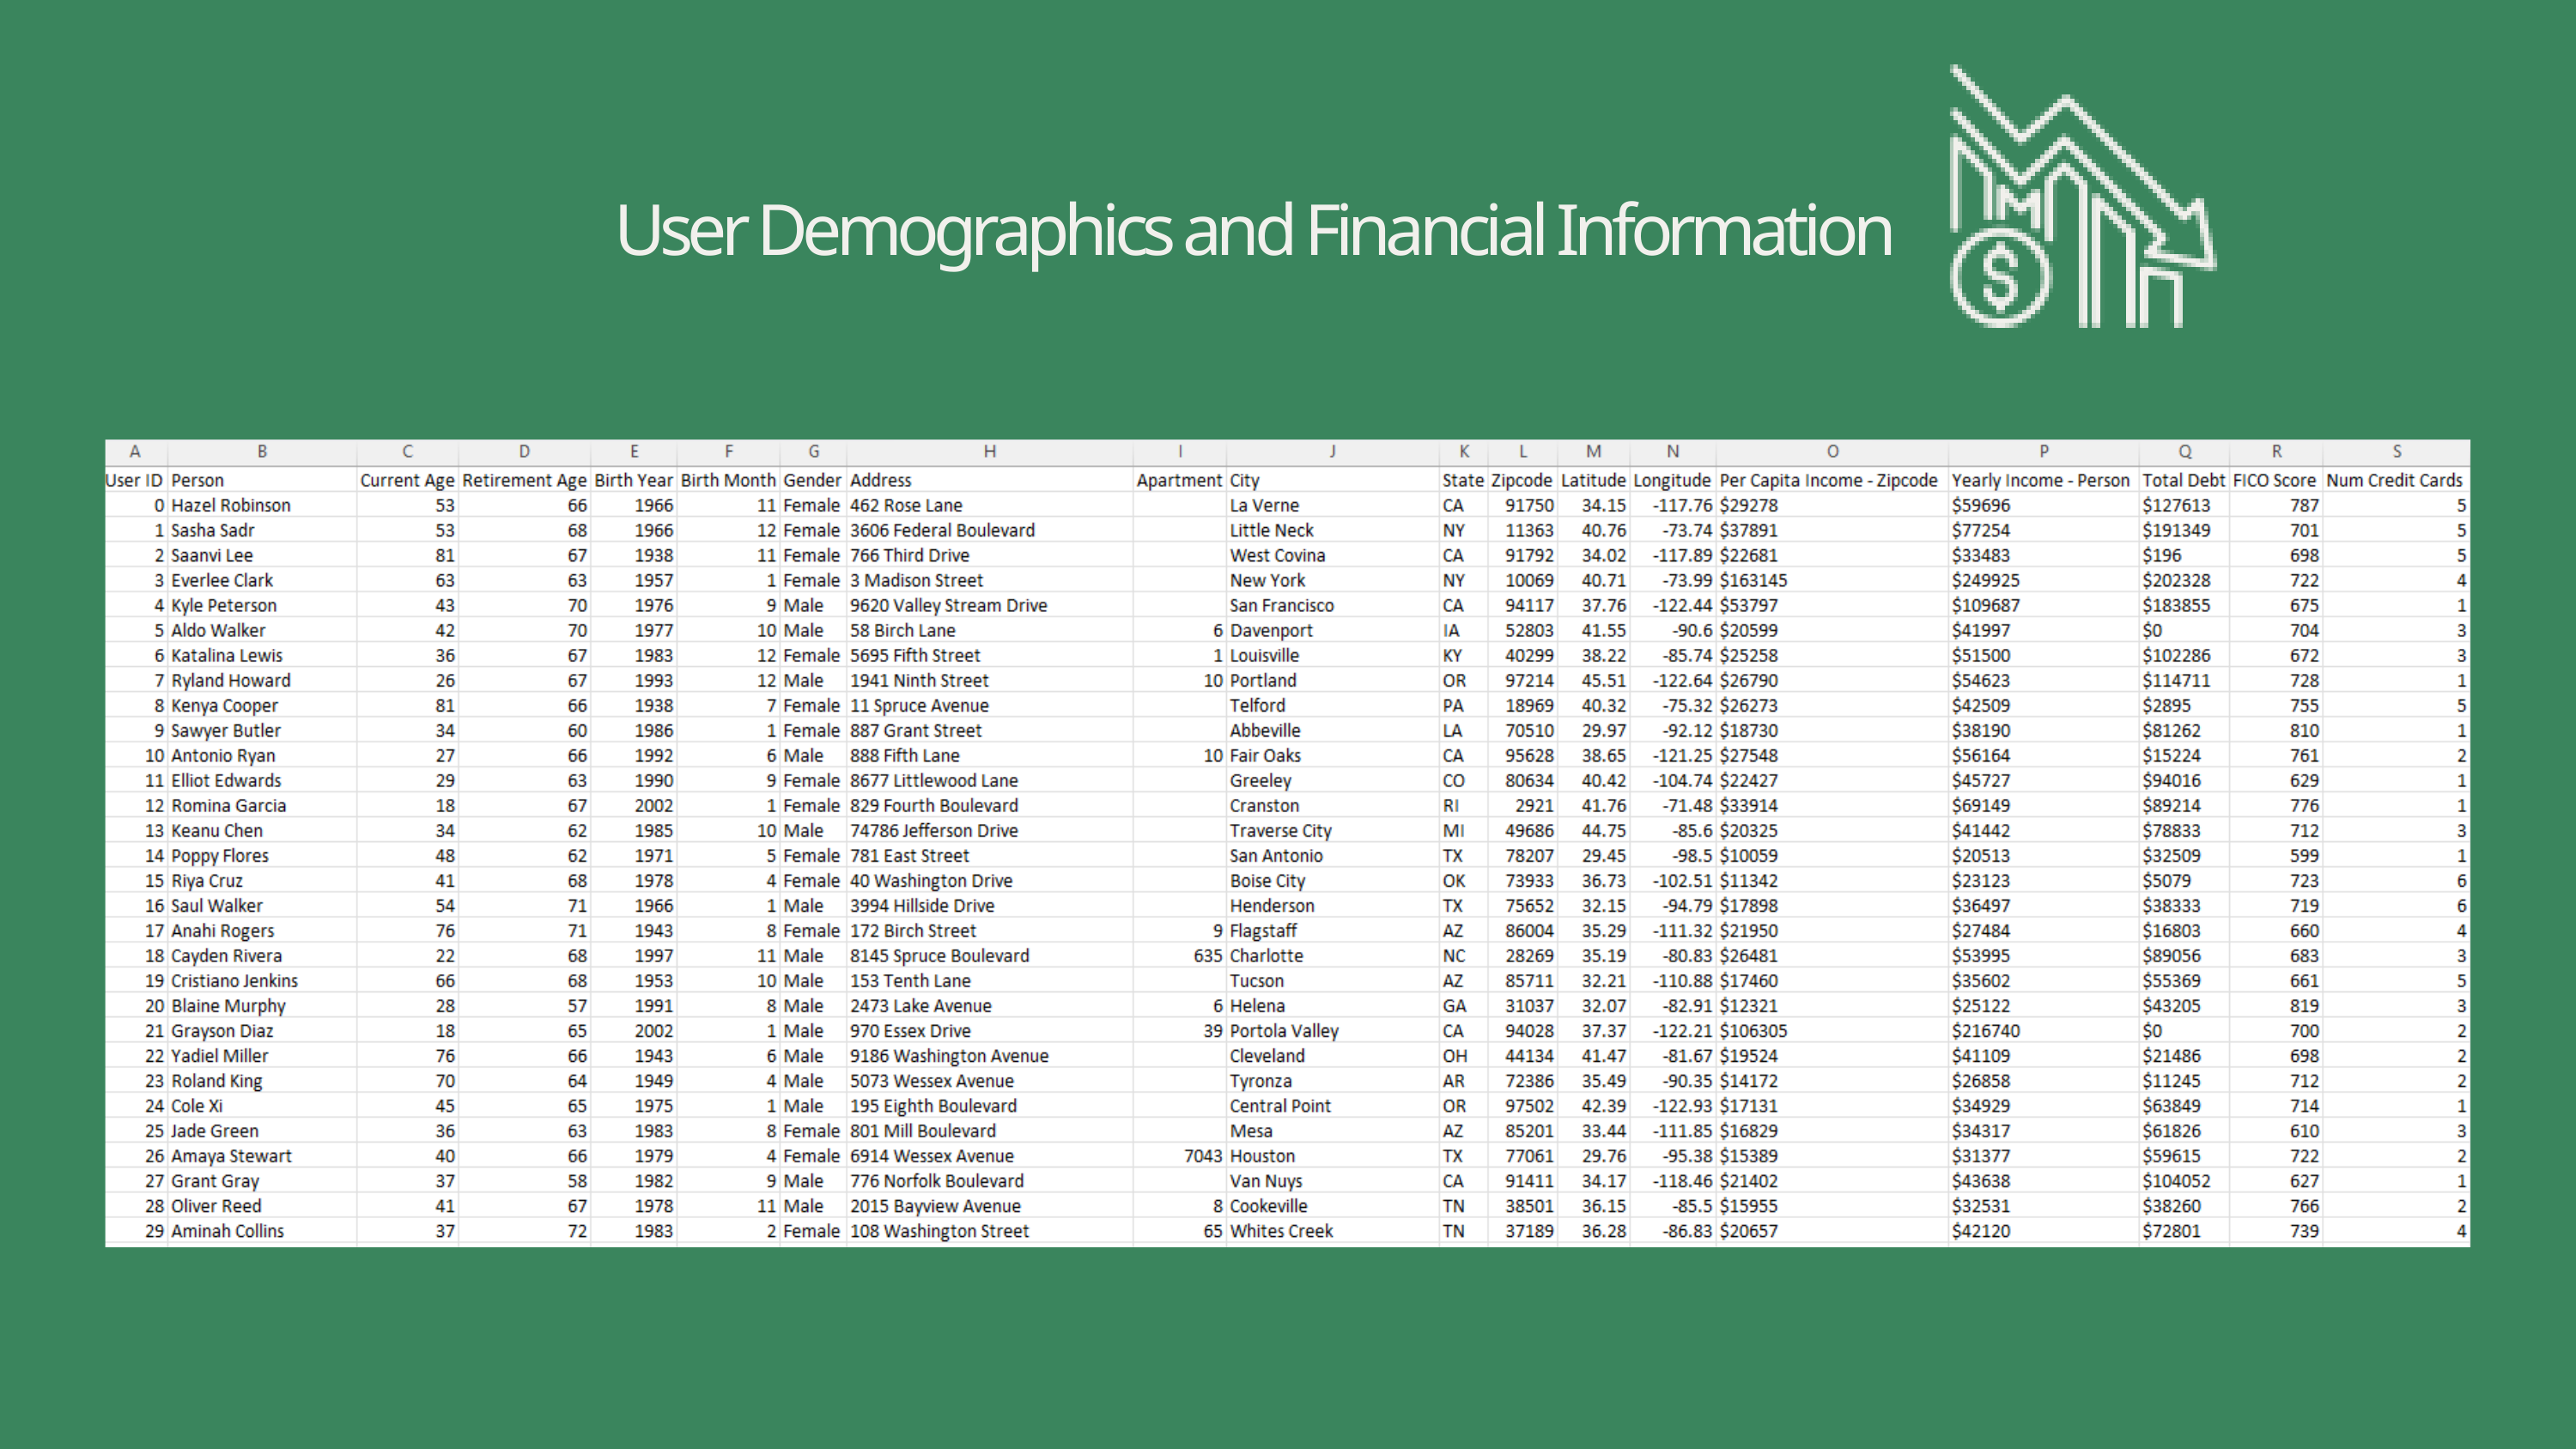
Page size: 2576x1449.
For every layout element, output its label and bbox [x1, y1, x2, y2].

text_box [0, 0, 2576, 1449]
